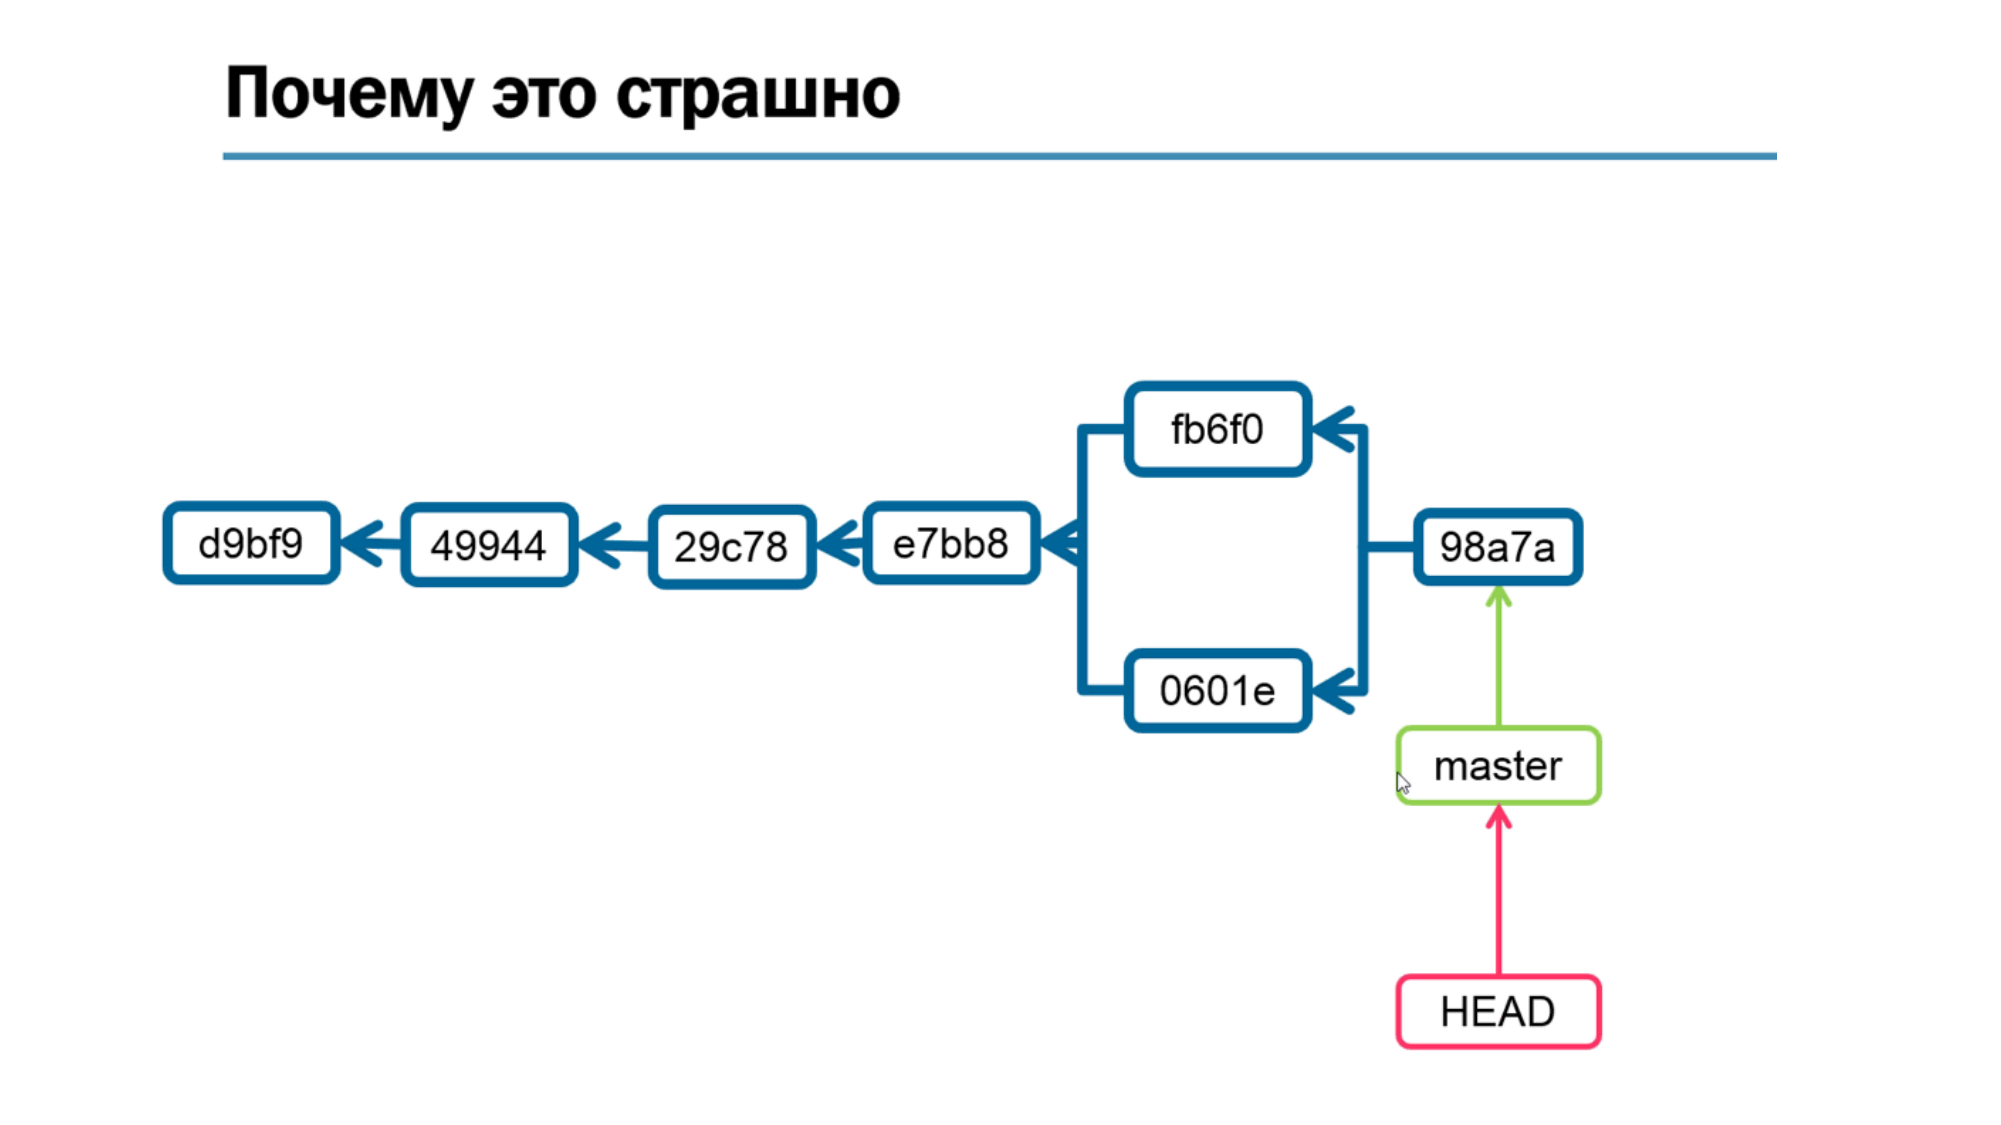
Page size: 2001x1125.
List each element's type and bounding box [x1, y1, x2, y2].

picture [153, 45, 1777, 1090]
